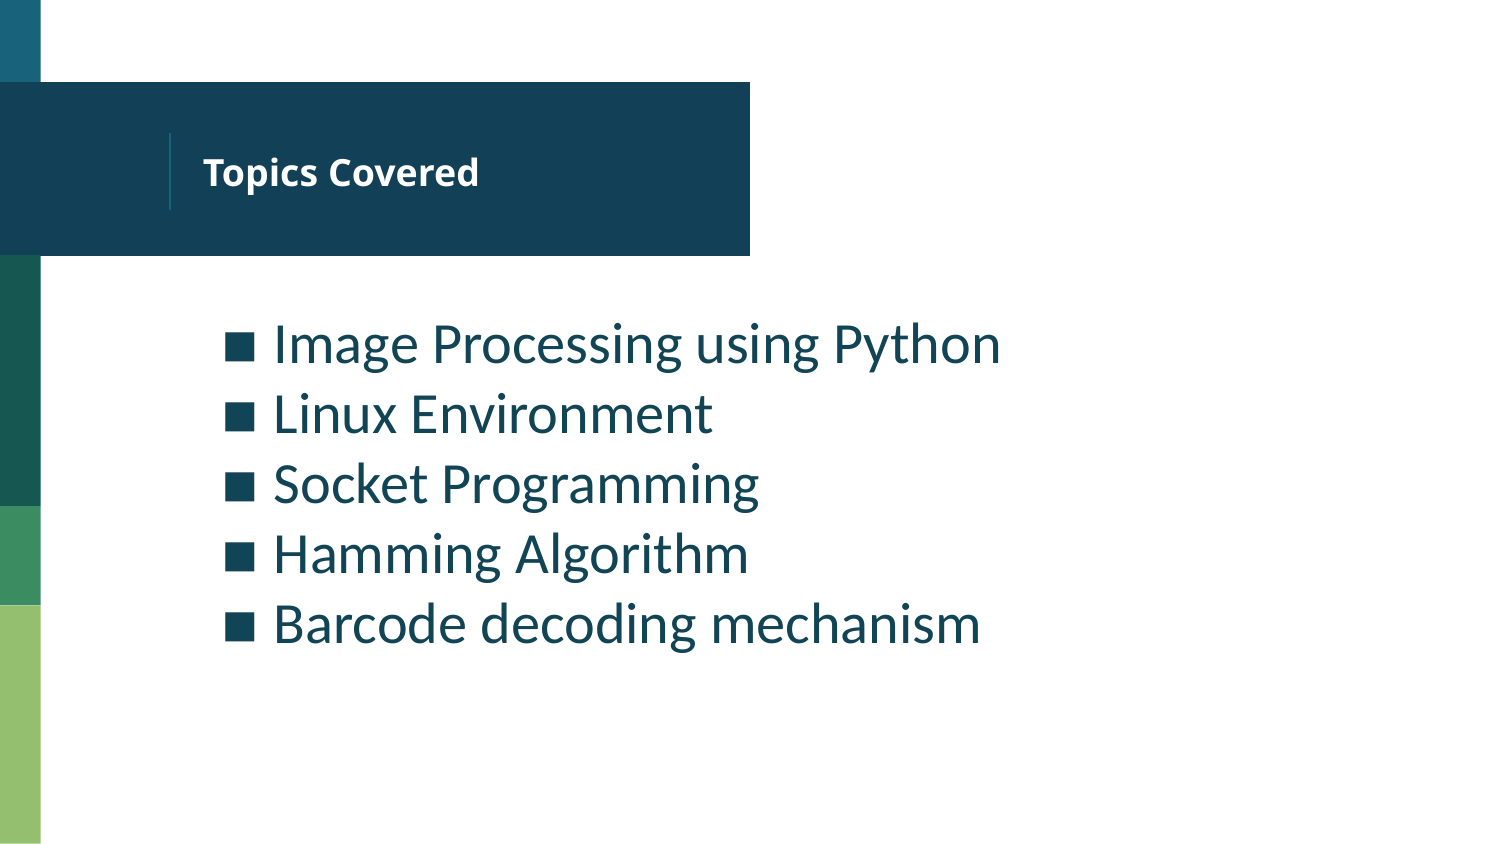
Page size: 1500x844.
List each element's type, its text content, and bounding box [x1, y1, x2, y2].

list Image Processing using Python Linux Environment Socket Programming Hamming Algorithm Barcode decoding mechanism [187, 289, 1425, 808]
title Topics Covered [187, 87, 715, 256]
